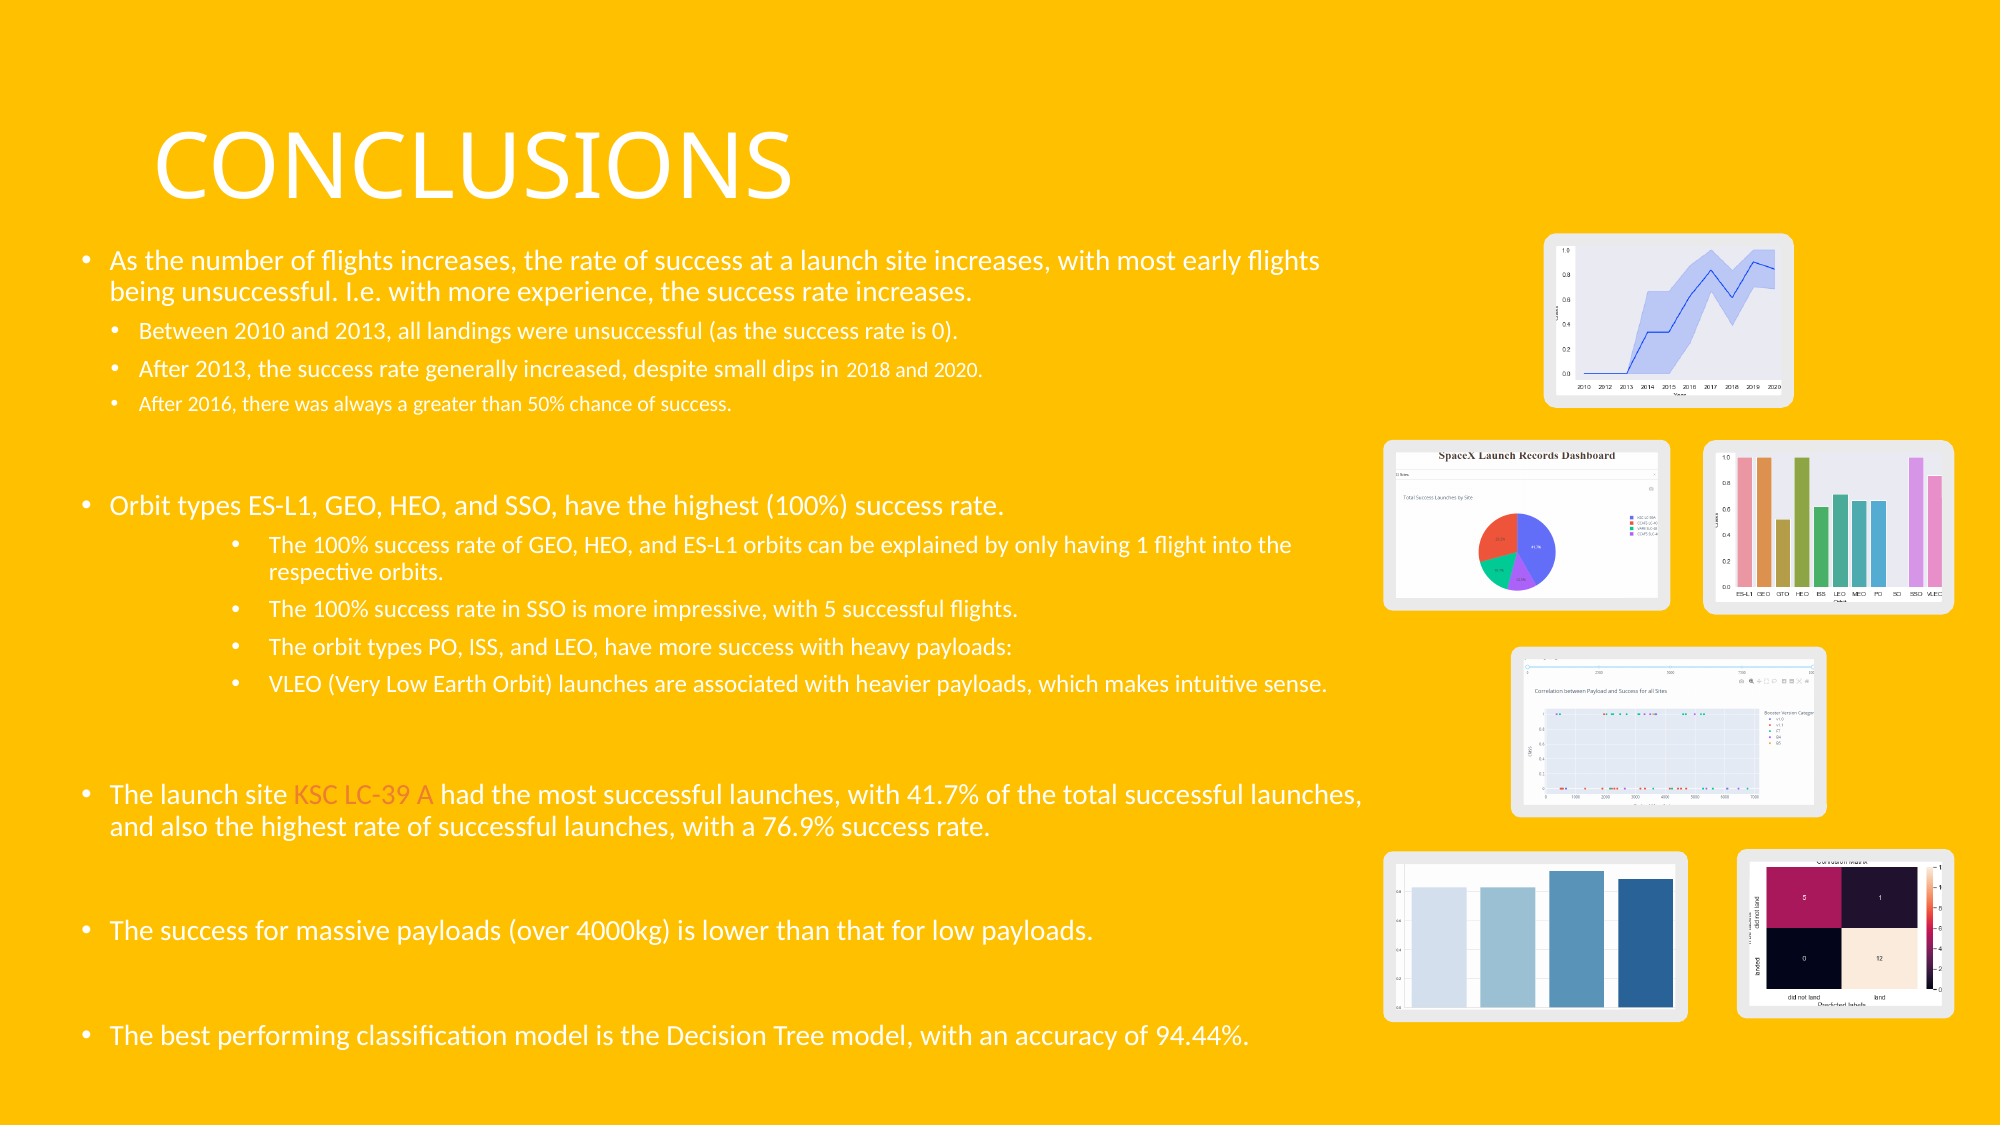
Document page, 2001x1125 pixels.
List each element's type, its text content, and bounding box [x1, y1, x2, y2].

list As the number of flights increases, the rate of success at a launch site increases, with most early flights being unsuccessful. I.e. with more experience, the success rate increases. Between 2010 and 2013, all landings were unsuccessful (as the success rate is 0). After 2013, the success rate generally increased, despite small dips in 2018 and 2020. After 2016, there was always a greater than 50% chance of success. Orbit types ES-L1, GEO, HEO, and SSO, have the highest (100%) success rate. The 100% success rate of GEO, HEO, and ES-L1 orbits can be explained by only having 1 flight into the respective orbits. The 100% success rate in SSO is more impressive, with 5 successful flights. The orbit types PO, ISS, and LEO, have more success with heavy payloads: VLEO (Very Low Earth Orbit) launches are associated with heavier payloads, which makes intuitive sense. The launch site KSC LC-39 A had the most successful launches, with 41.7% of the total successful launches, and also the highest rate of successful launches, with a 76.9% success rate. The success for massive payloads (over 4000kg) is lower than that for low payloads. The best performing classification model is the Decision Tree model, with an accuracy of 94.44%. [66, 237, 1390, 1050]
picture [1517, 652, 1821, 812]
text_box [1389, 446, 1949, 609]
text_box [1389, 855, 1949, 1016]
title CONCLUSIONS [137, 59, 1863, 278]
picture [1549, 239, 1788, 402]
